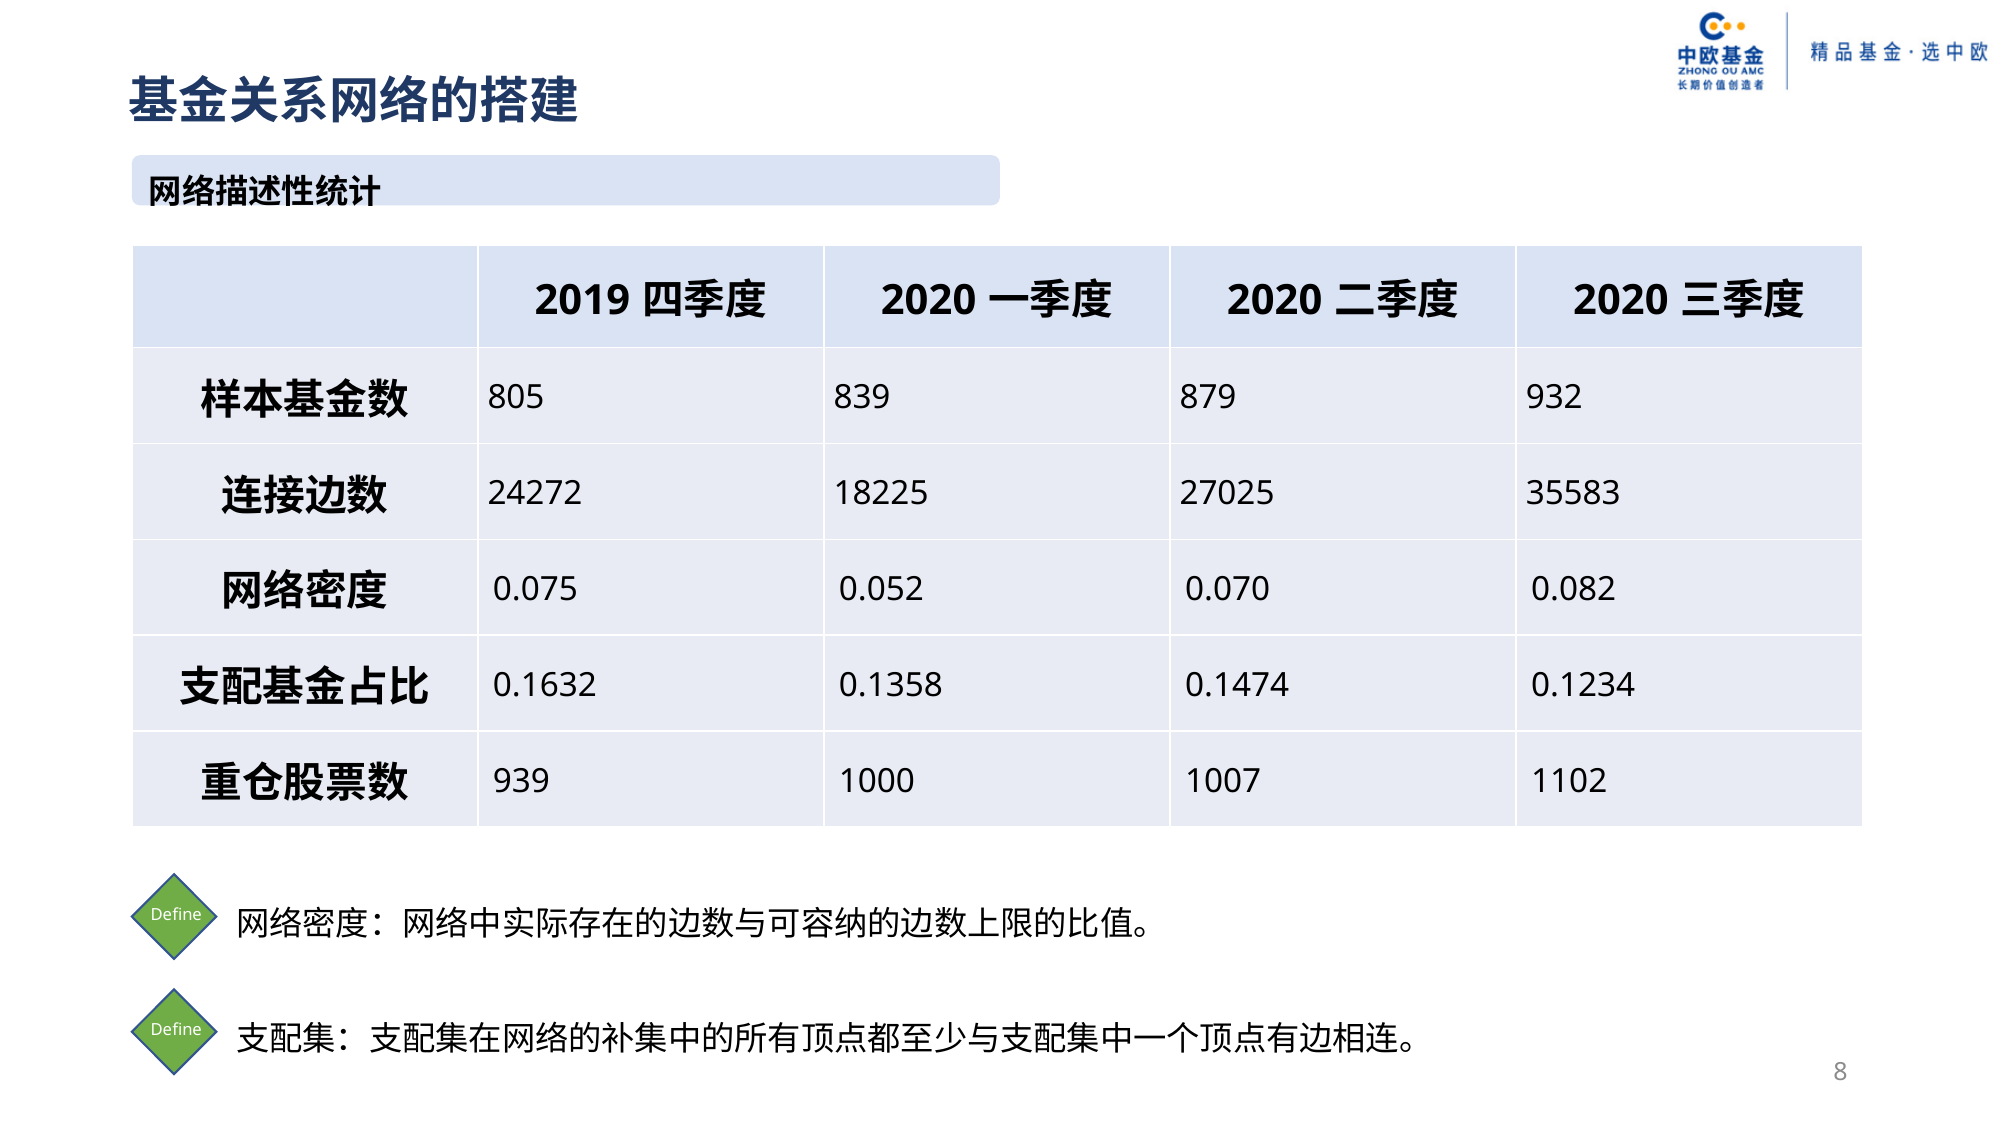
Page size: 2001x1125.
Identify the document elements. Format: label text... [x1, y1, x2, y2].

table_cell 879 [1171, 348, 1515, 443]
table_cell 网络密度 [133, 540, 477, 634]
table_cell 1000 [825, 732, 1169, 826]
table_cell 0.075 [479, 540, 823, 634]
table_cell 重仓股票数 [133, 732, 477, 826]
table_cell 0.1234 [1517, 636, 1862, 730]
subtitle 基金关系网络的搭建 [114, 67, 1886, 137]
table_cell 支配基金占比 [133, 636, 477, 730]
table_header 2019四季度 [479, 246, 823, 347]
table_cell 样本基金数 [133, 348, 477, 443]
slide_number 8 [1412, 1042, 1863, 1103]
table_cell 839 [825, 348, 1169, 443]
table_cell 1102 [1517, 732, 1862, 826]
table_cell 939 [479, 732, 823, 826]
table_cell 0.082 [1517, 540, 1862, 634]
table_cell 27025 [1171, 444, 1515, 539]
table_cell 连接边数 [133, 444, 477, 539]
table_cell 0.1358 [825, 636, 1169, 730]
table_header 2020二季度 [1171, 246, 1515, 347]
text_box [131, 989, 1597, 1075]
table_cell 805 [479, 348, 823, 443]
table_cell 0.070 [1171, 540, 1515, 634]
table_cell 0.052 [825, 540, 1169, 634]
picture [1672, 0, 2000, 98]
table_cell 932 [1517, 348, 1862, 443]
table_header 2020三季度 [1517, 246, 1862, 347]
table_cell 18225 [825, 444, 1169, 539]
table_header 2020一季度 [825, 246, 1169, 347]
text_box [131, 874, 1597, 959]
text_box 网络描述性统计 [130, 154, 1002, 207]
table_cell 35583 [1517, 444, 1862, 539]
table_cell 0.1632 [479, 636, 823, 730]
table_cell 0.1474 [1171, 636, 1515, 730]
table_cell 1007 [1171, 732, 1515, 826]
table_header [133, 246, 477, 347]
table_cell 24272 [479, 444, 823, 539]
